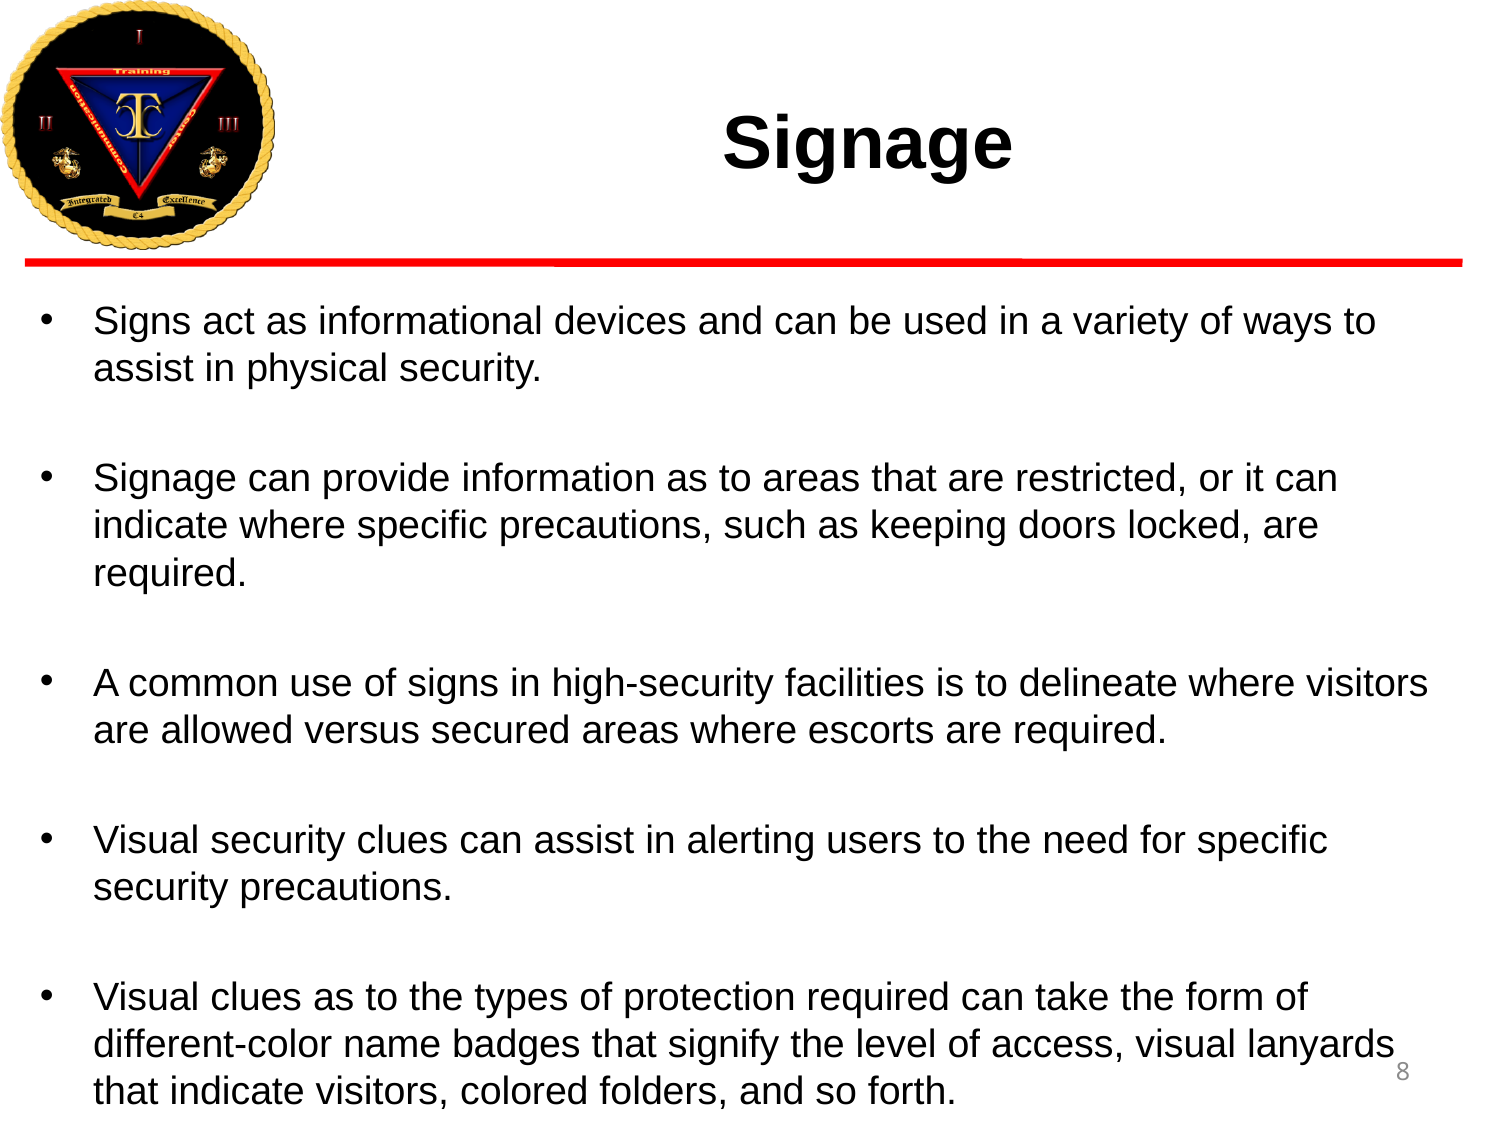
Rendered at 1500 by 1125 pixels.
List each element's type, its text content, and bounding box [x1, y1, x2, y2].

slide_number 8 [1074, 1042, 1425, 1103]
list Signs act as informational devices and can be used in a variety of ways to assist in physical security. Signage can provide information as to areas that are restricted, or it can indicate where specific precautions, such as keeping doors locked, are required. A common use of signs in high-security facilities is to delineate where visitors are allowed versus secured areas where escorts are required. Visual security clues can assist in alerting users to the need for specific security precautions. Visual clues as to the types of protection required can take the form of different-color name badges that signify the level of access, visual lanyards that indicate visitors, colored folders, and so forth. [24, 287, 1463, 1125]
picture [0, 0, 275, 250]
title Signage [274, 44, 1463, 233]
